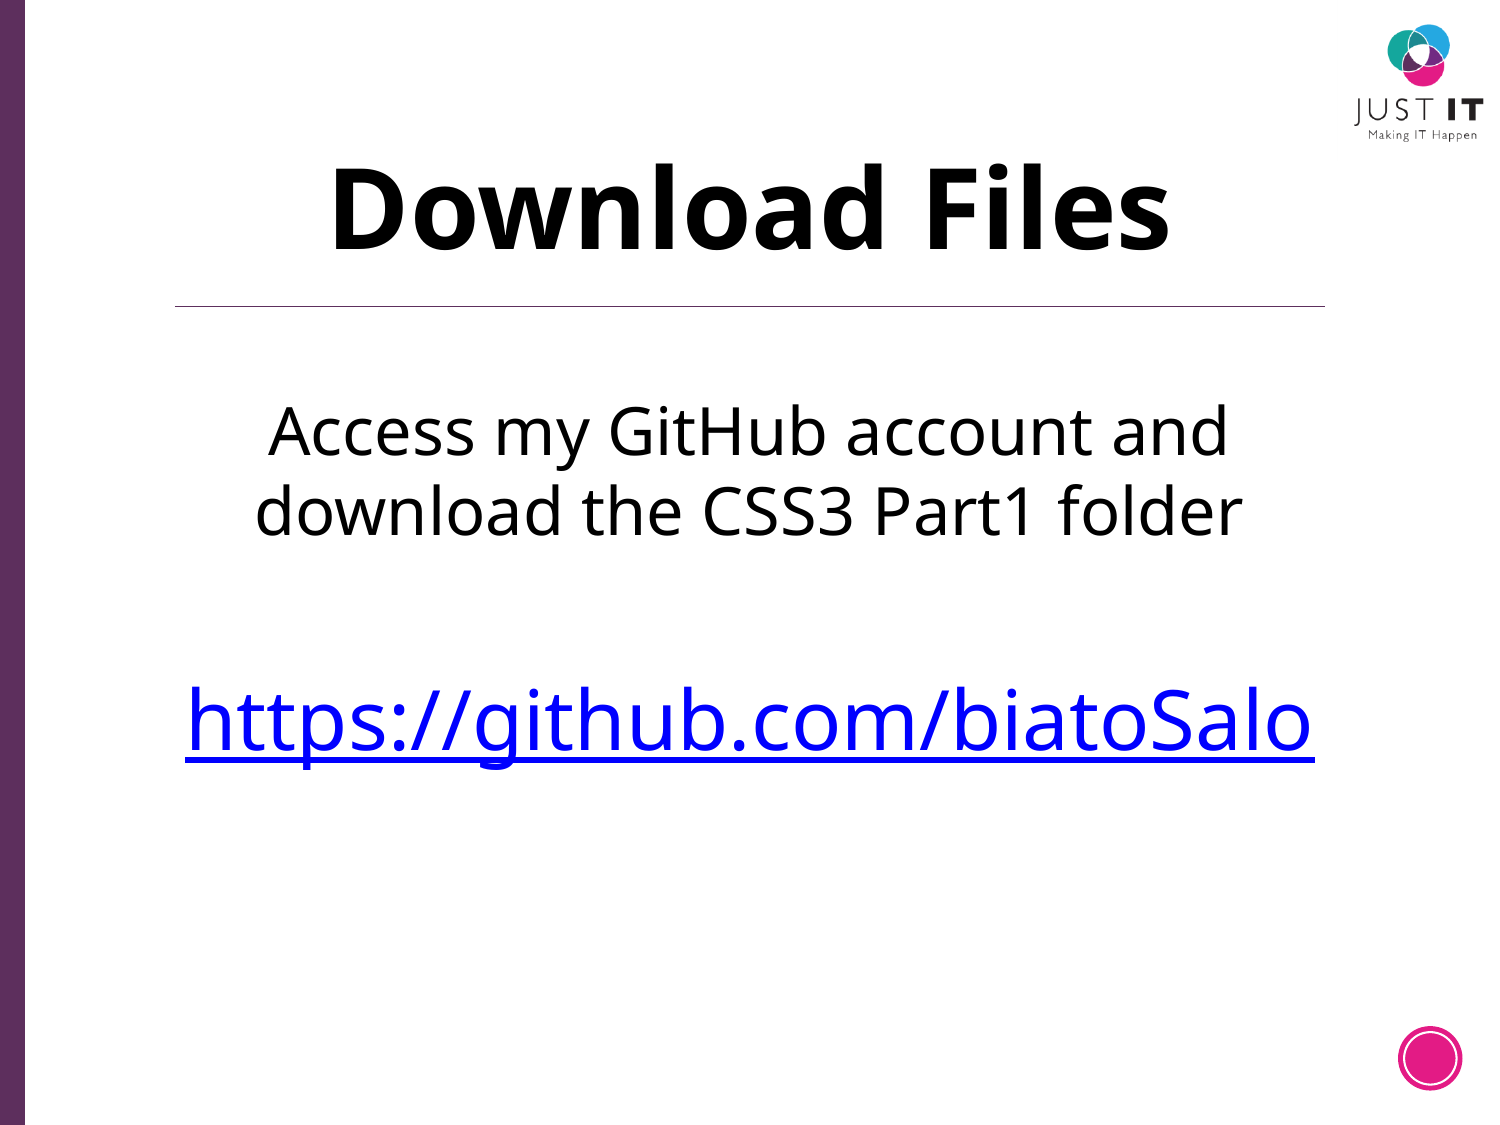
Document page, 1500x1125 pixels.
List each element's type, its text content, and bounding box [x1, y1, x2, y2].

picture [1337, 0, 1499, 161]
text_box https://github.com/biatoSalo [125, 630, 1375, 818]
text_box Access my GitHub account and download the CSS3 Part1 folder [125, 375, 1375, 563]
title Download Files [75, 119, 1425, 307]
